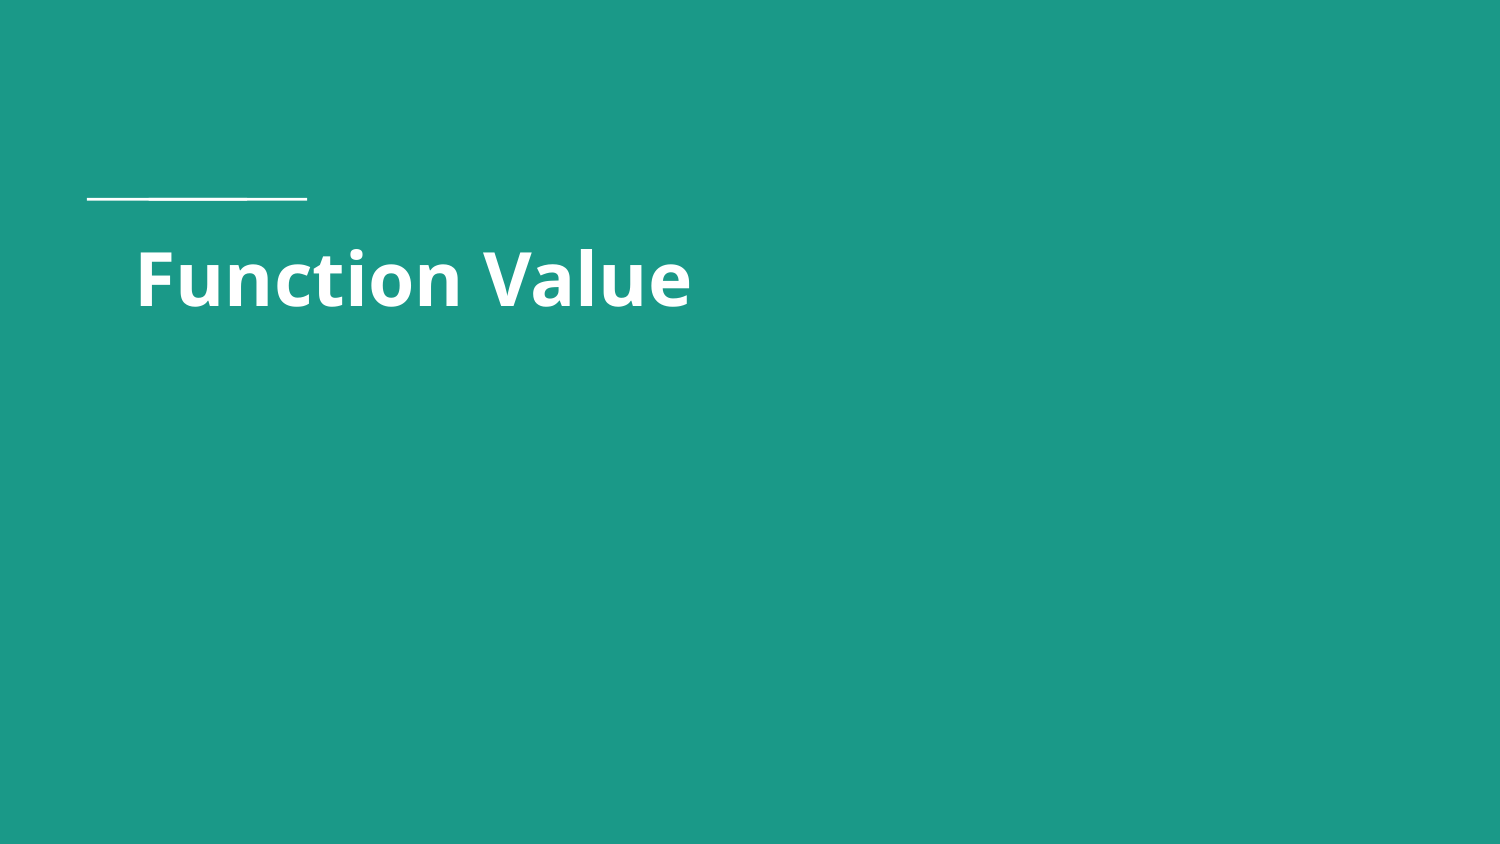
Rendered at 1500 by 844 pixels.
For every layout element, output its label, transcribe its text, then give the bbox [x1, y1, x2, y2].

title Function Value [119, 216, 1381, 466]
